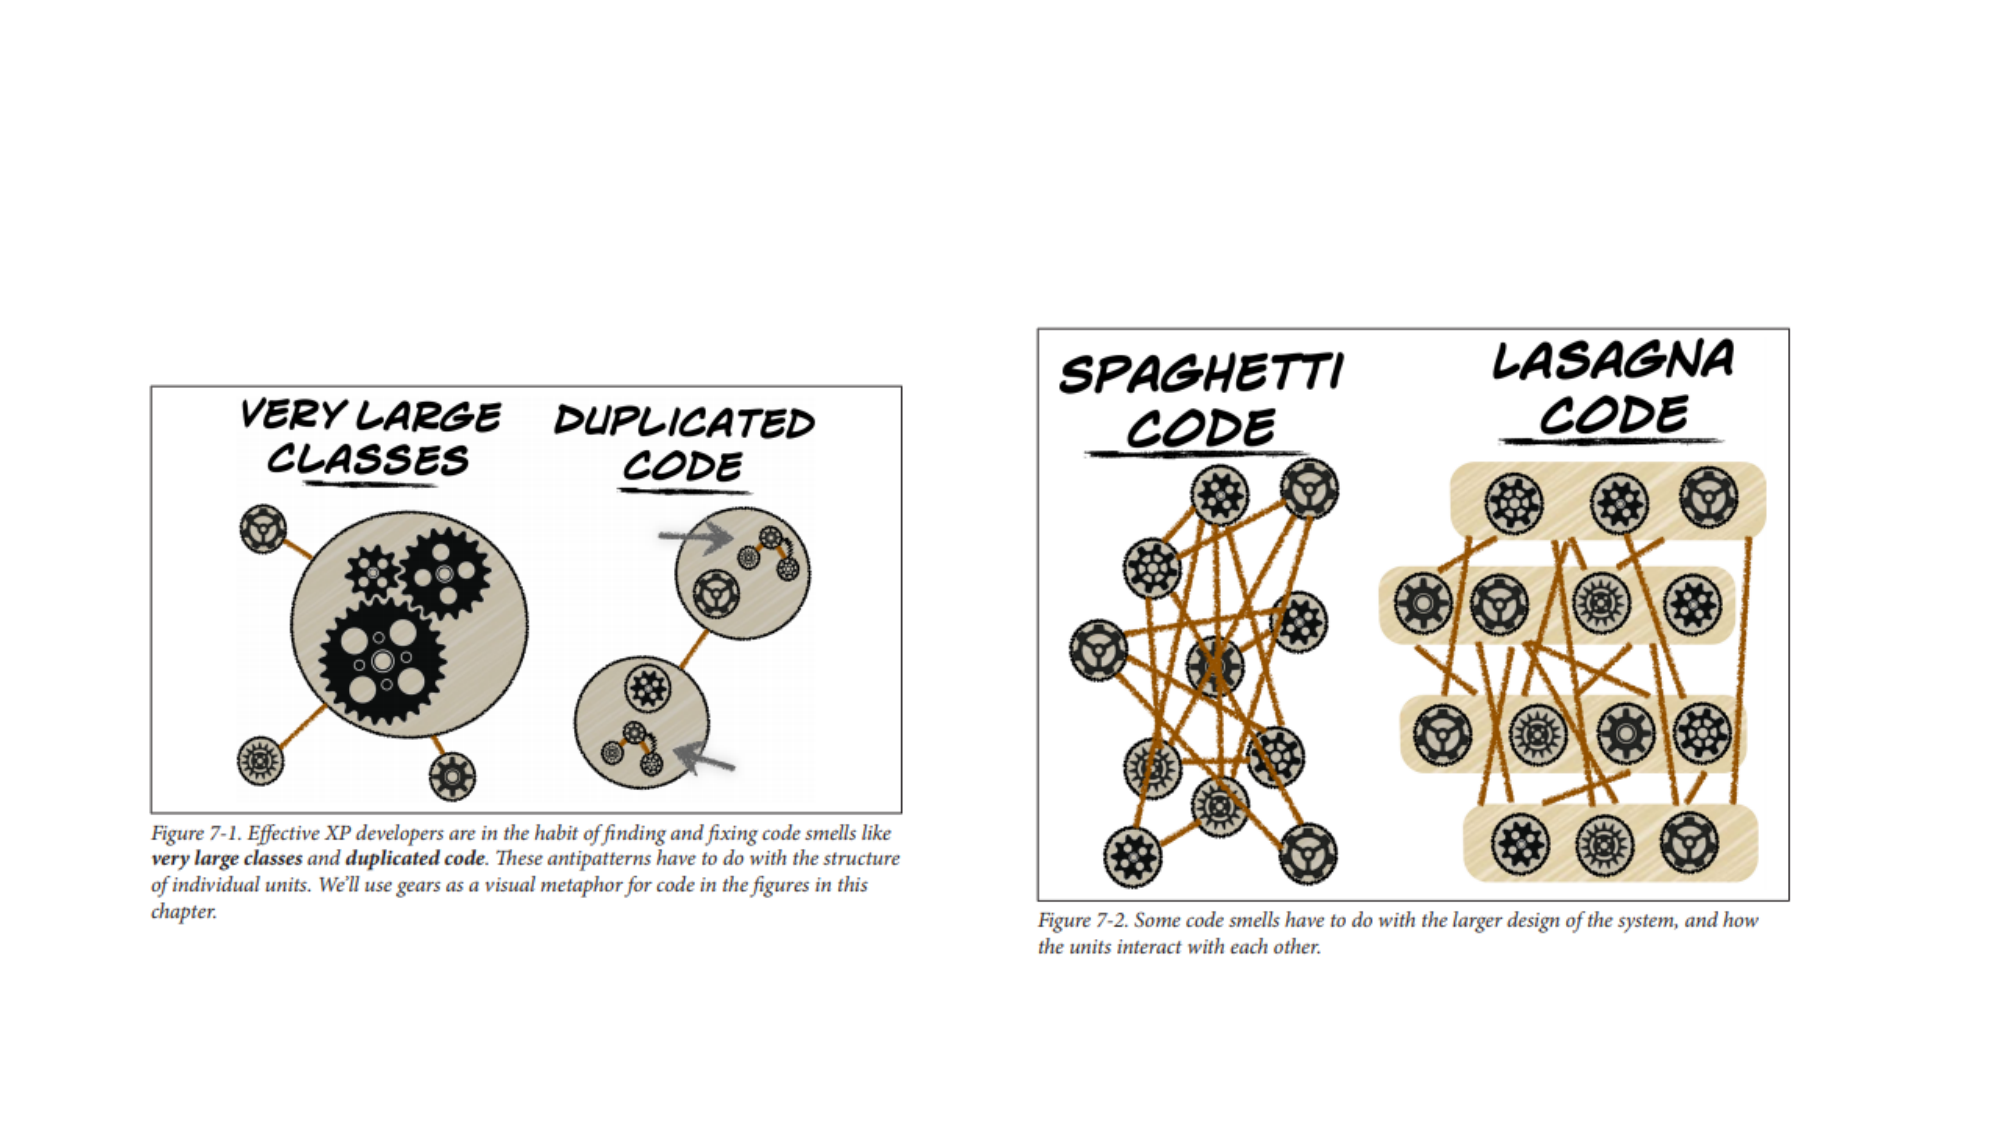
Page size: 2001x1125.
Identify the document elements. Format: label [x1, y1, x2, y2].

list [123, 366, 934, 934]
picture [1016, 299, 1809, 971]
